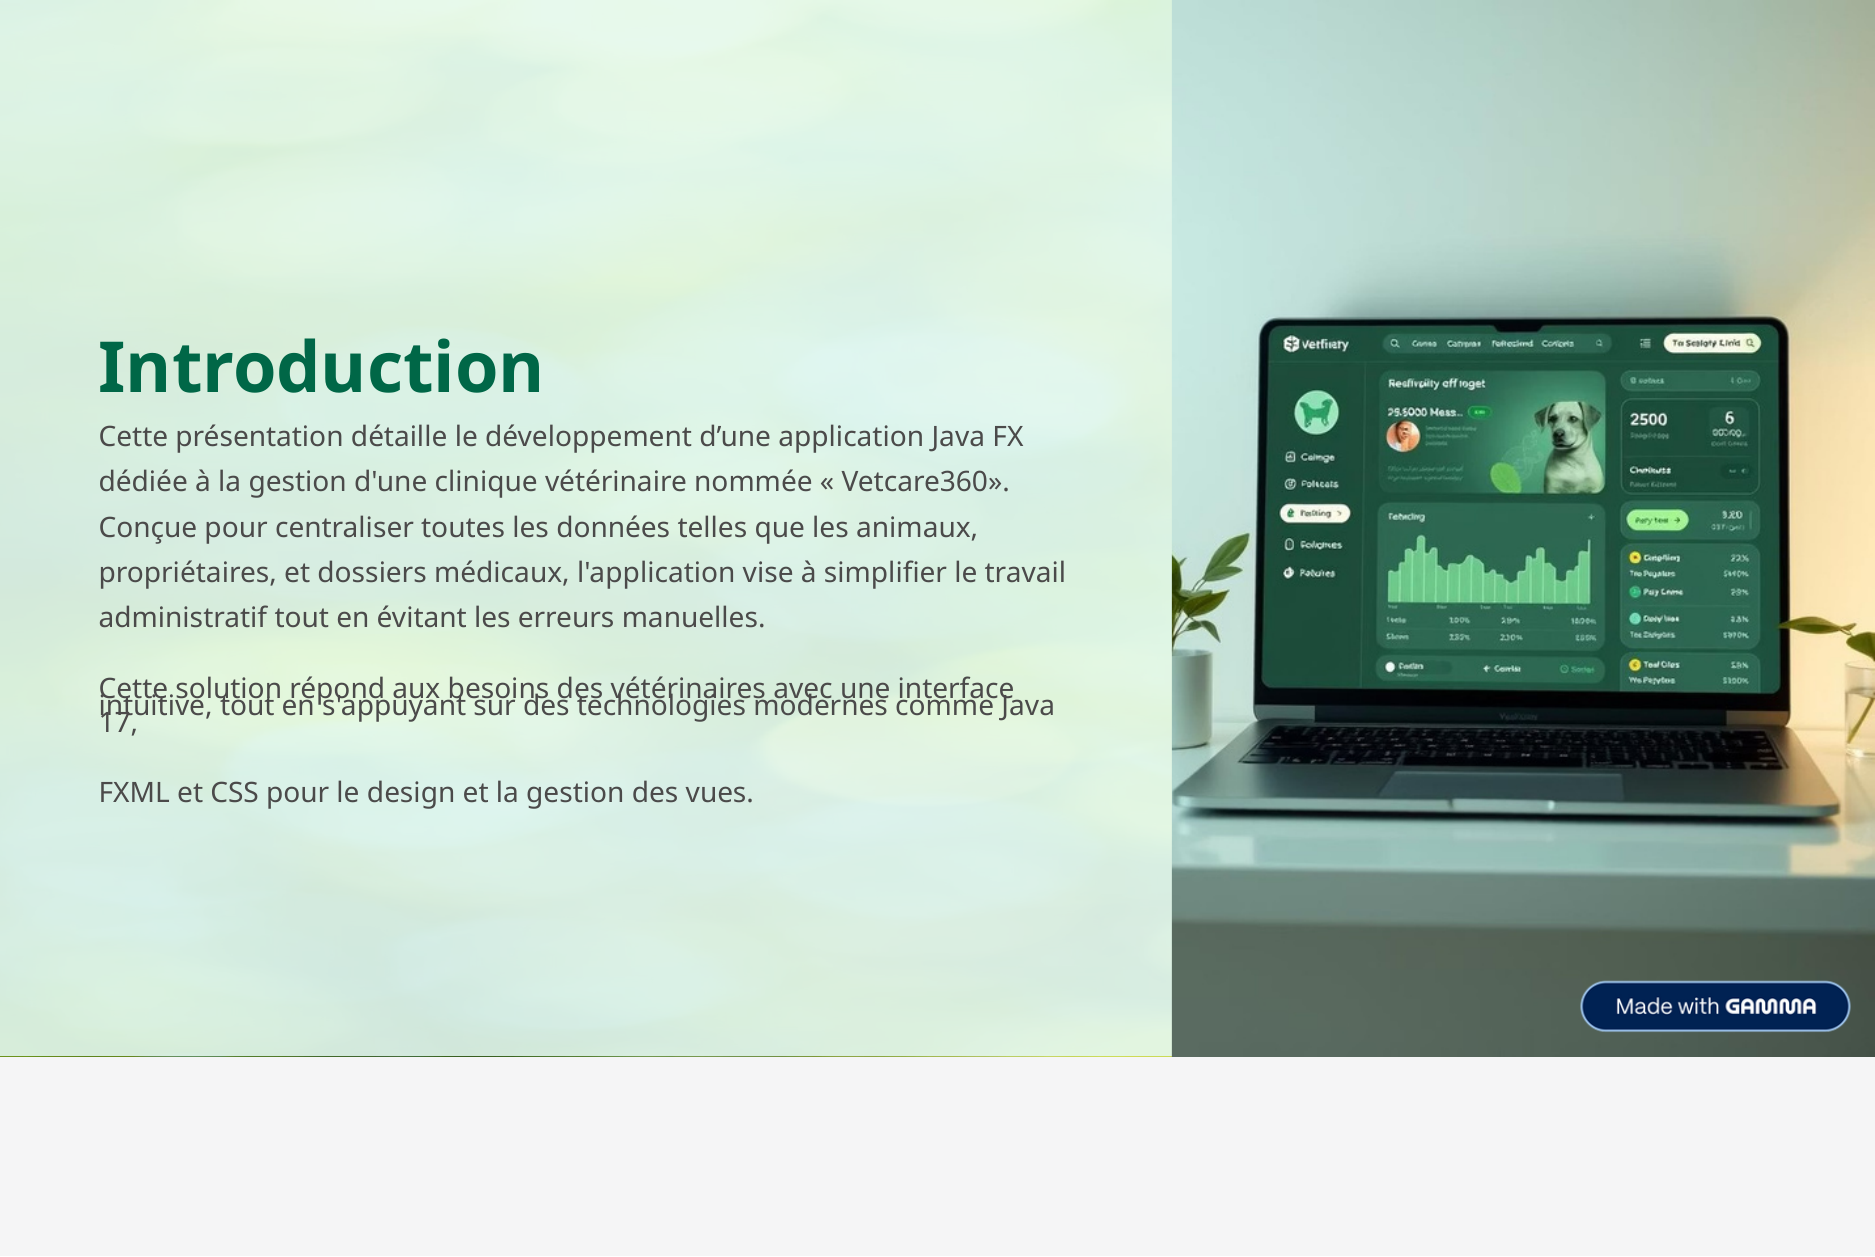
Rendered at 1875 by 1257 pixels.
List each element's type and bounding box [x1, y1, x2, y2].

text_box [0, 0, 1875, 1057]
